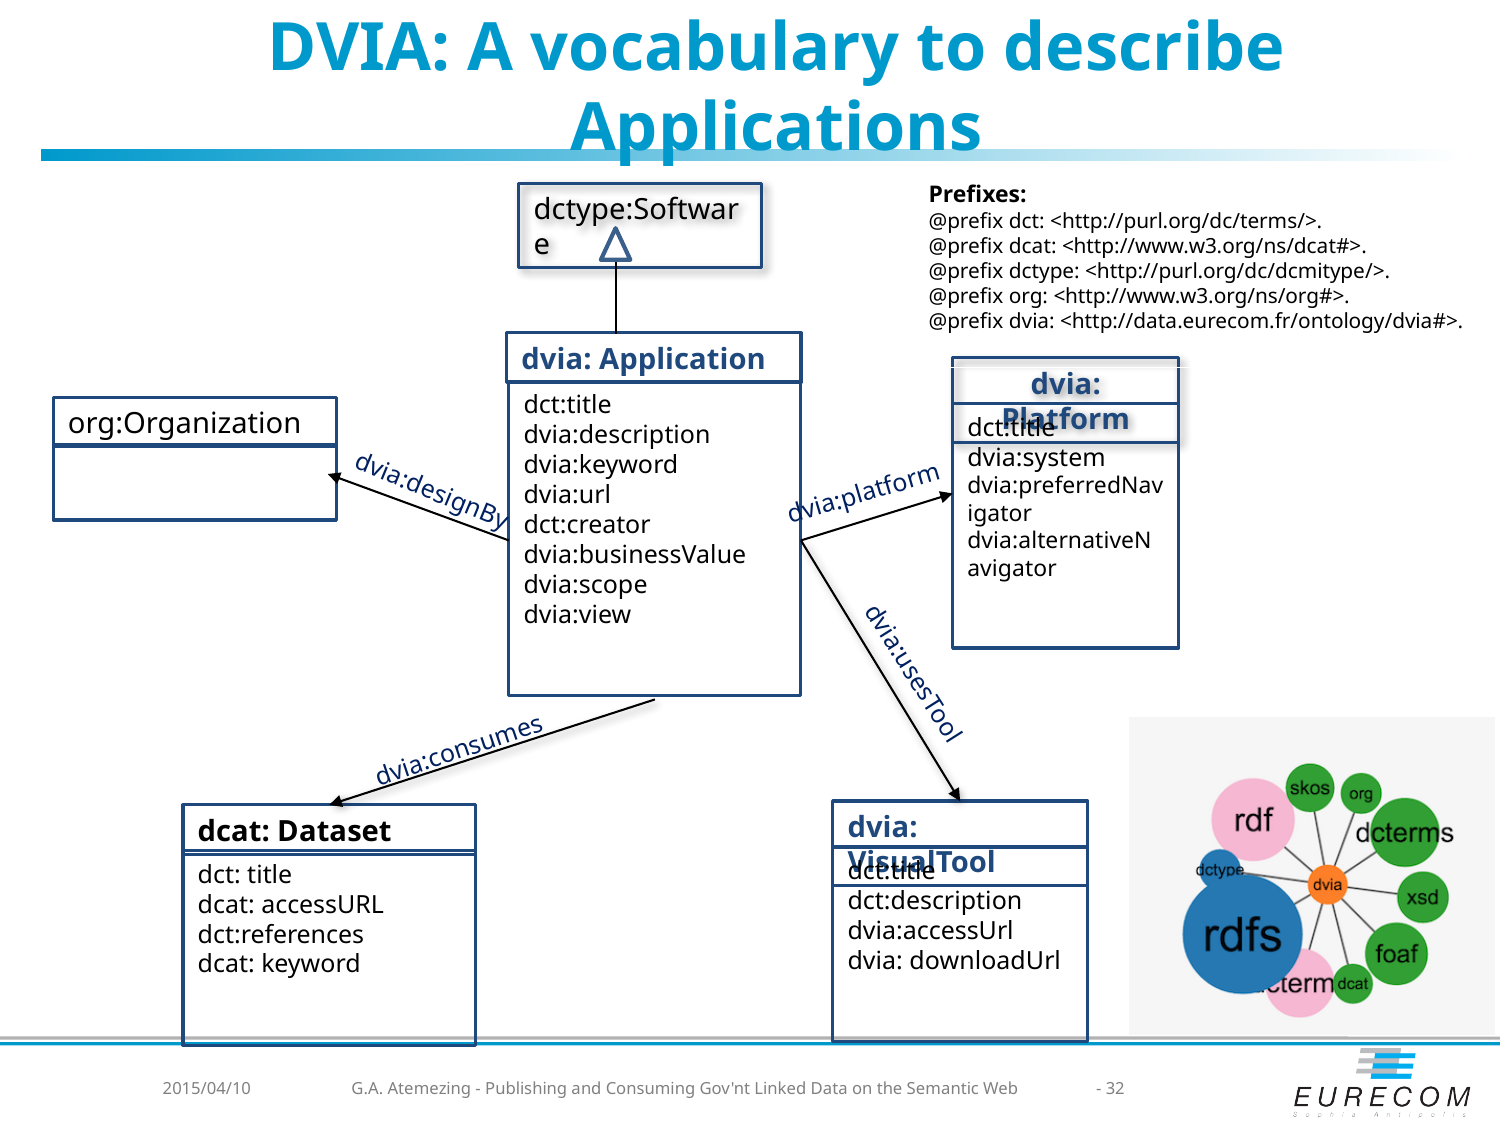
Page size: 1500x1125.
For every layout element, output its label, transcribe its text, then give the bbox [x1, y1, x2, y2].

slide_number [147, 1070, 325, 1103]
title DVIA: A vocabulary to describe Applications [52, 30, 1500, 138]
picture [1293, 1048, 1477, 1118]
footer G.A. Atemezing - Publishing and Consuming Gov'nt Linked Data on the Semantic Web [336, 1070, 1069, 1107]
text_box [52, 172, 1418, 1048]
slide_number - 32 [1080, 1070, 1200, 1103]
picture [1129, 716, 1495, 1036]
